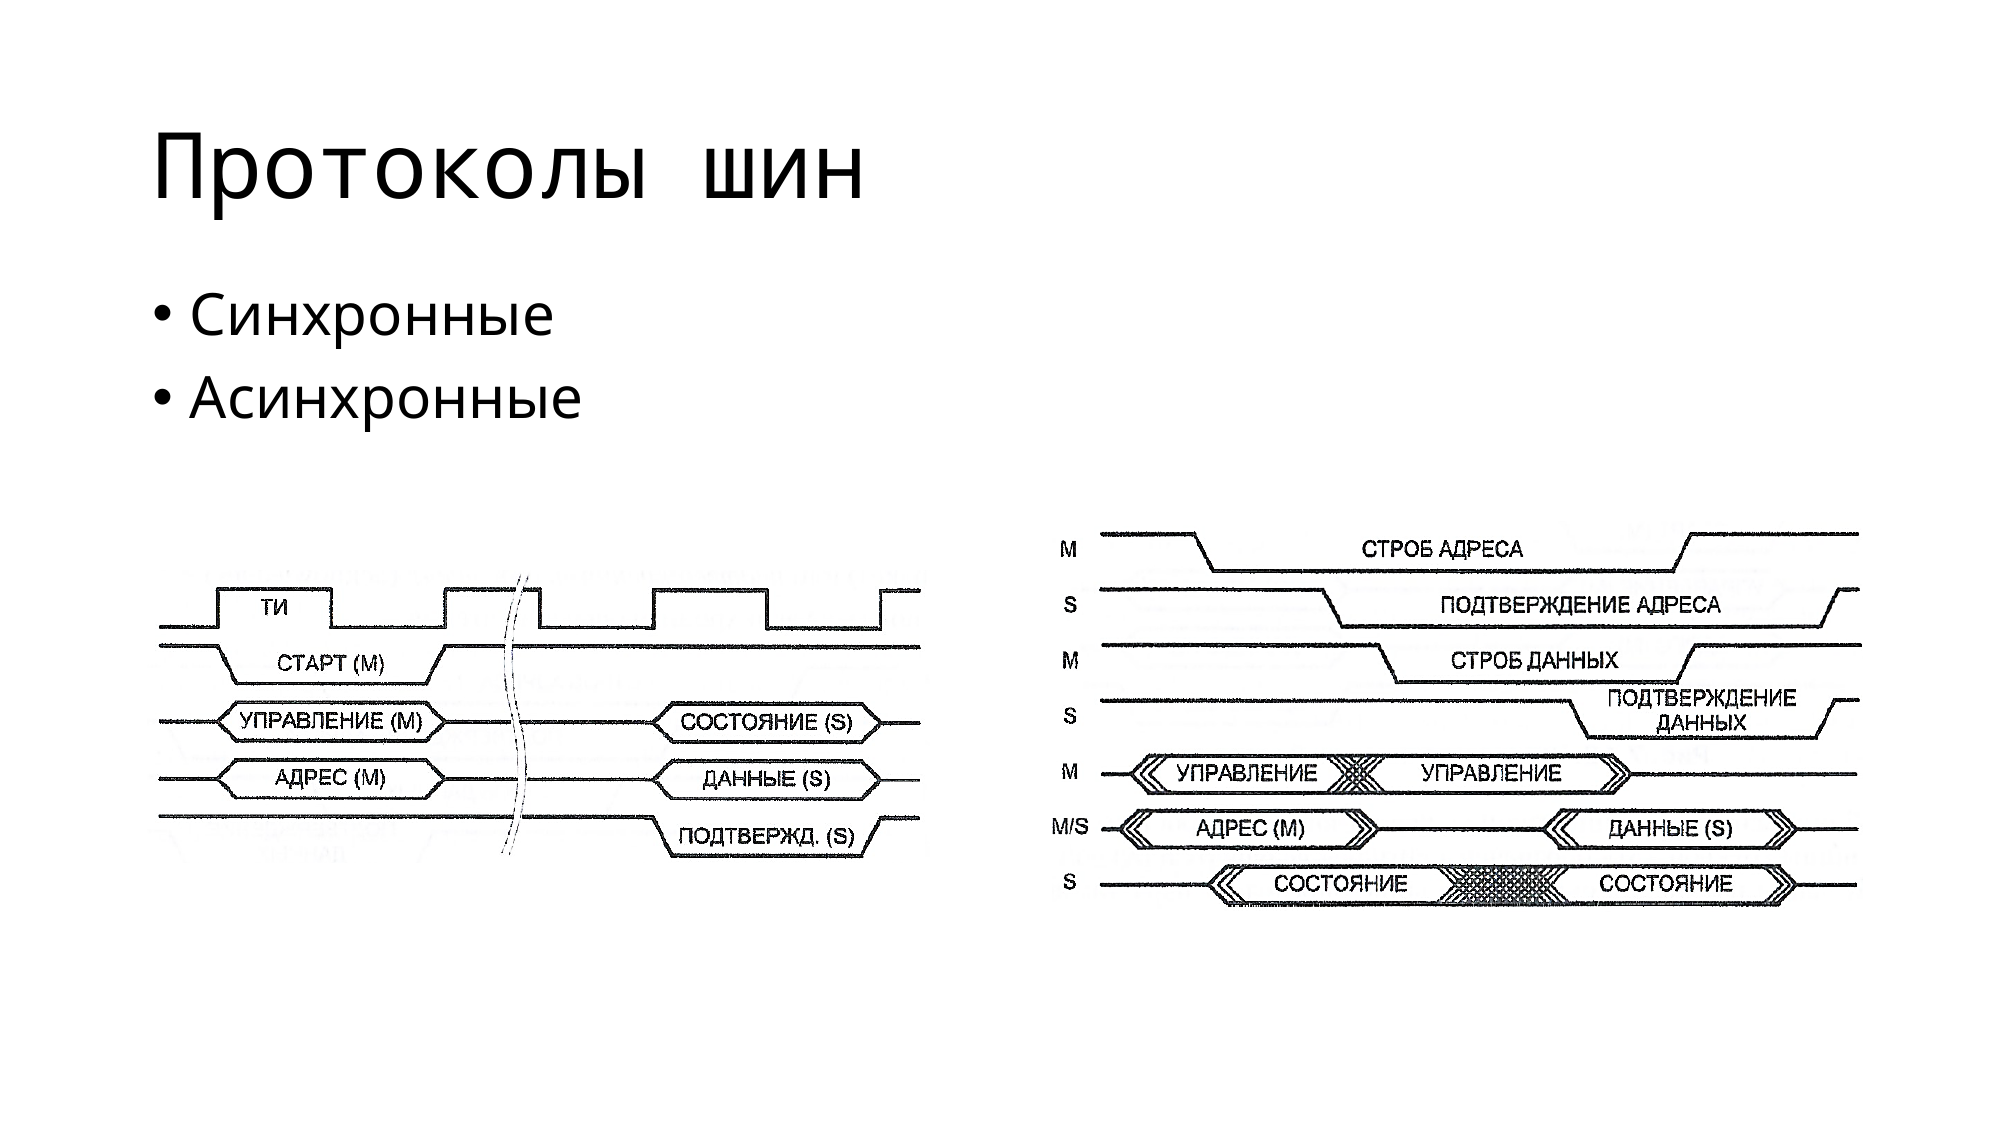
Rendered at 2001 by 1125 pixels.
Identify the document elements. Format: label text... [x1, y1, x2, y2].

picture [1052, 521, 1863, 912]
title Протоколы шин [137, 59, 1863, 278]
picture [147, 570, 930, 864]
list Синхронные Асинхронные [137, 277, 835, 483]
